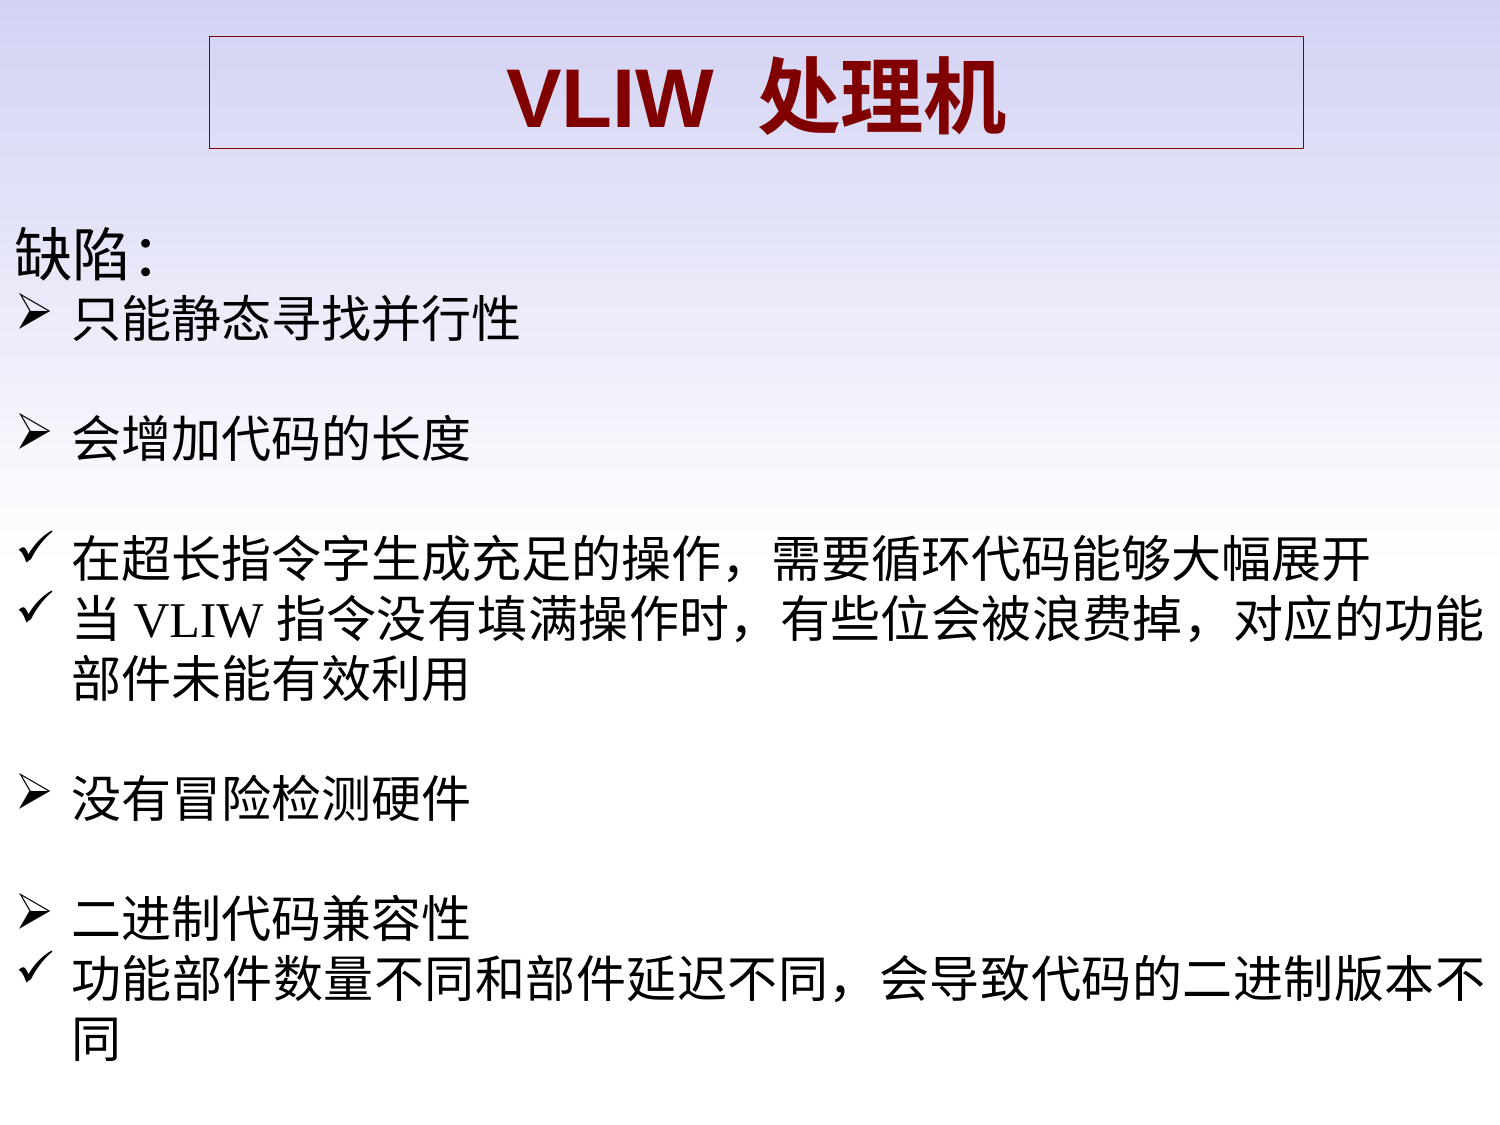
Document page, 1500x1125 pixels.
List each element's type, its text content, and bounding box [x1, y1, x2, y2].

text_box 缺陷： 只能静态寻找并行性 会增加代码的长度 在超长指令字生成充足的操作，需要循环代码能够大幅展开 当VLIW指令没有填满操作时，有些位会被浪费掉，对应的功能部件未能有效利用 没有冒险检测硬件 二进制代码兼容性 功能部件数量不同和部件延迟不同，会导致代码的二进制版本不同 [0, 210, 1500, 1076]
text_box VLIW 处理机 [209, 36, 1304, 149]
